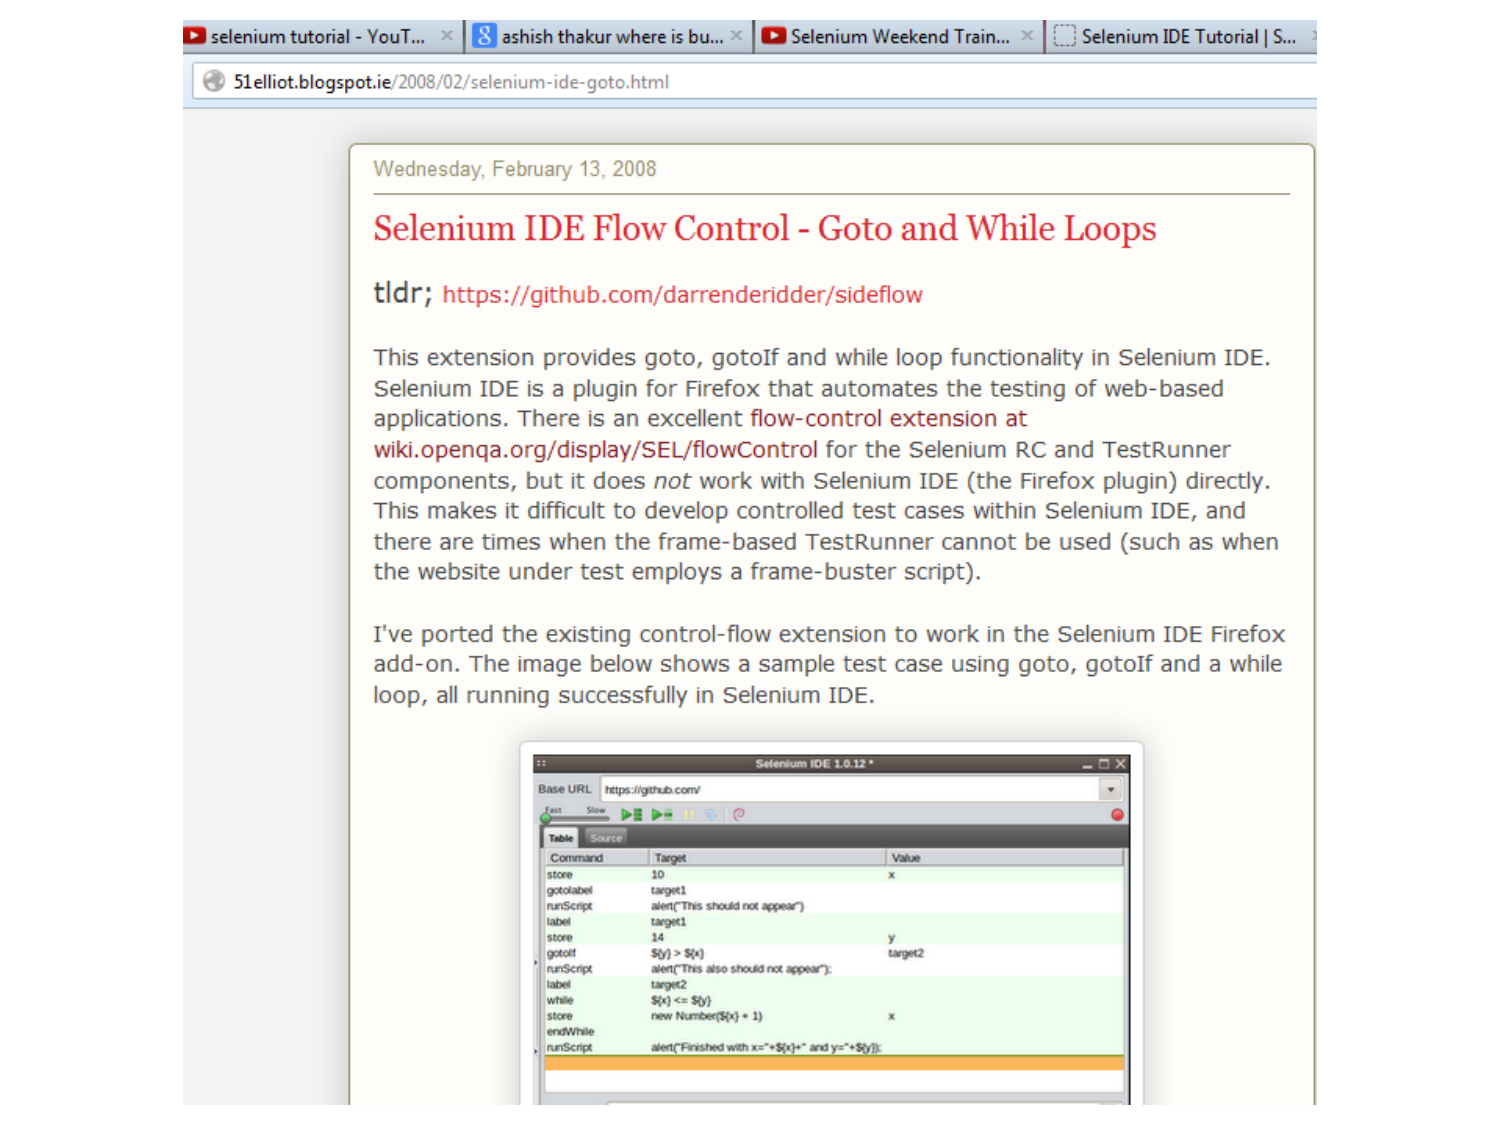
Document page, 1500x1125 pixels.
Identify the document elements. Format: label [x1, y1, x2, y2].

picture [183, 19, 1317, 1105]
